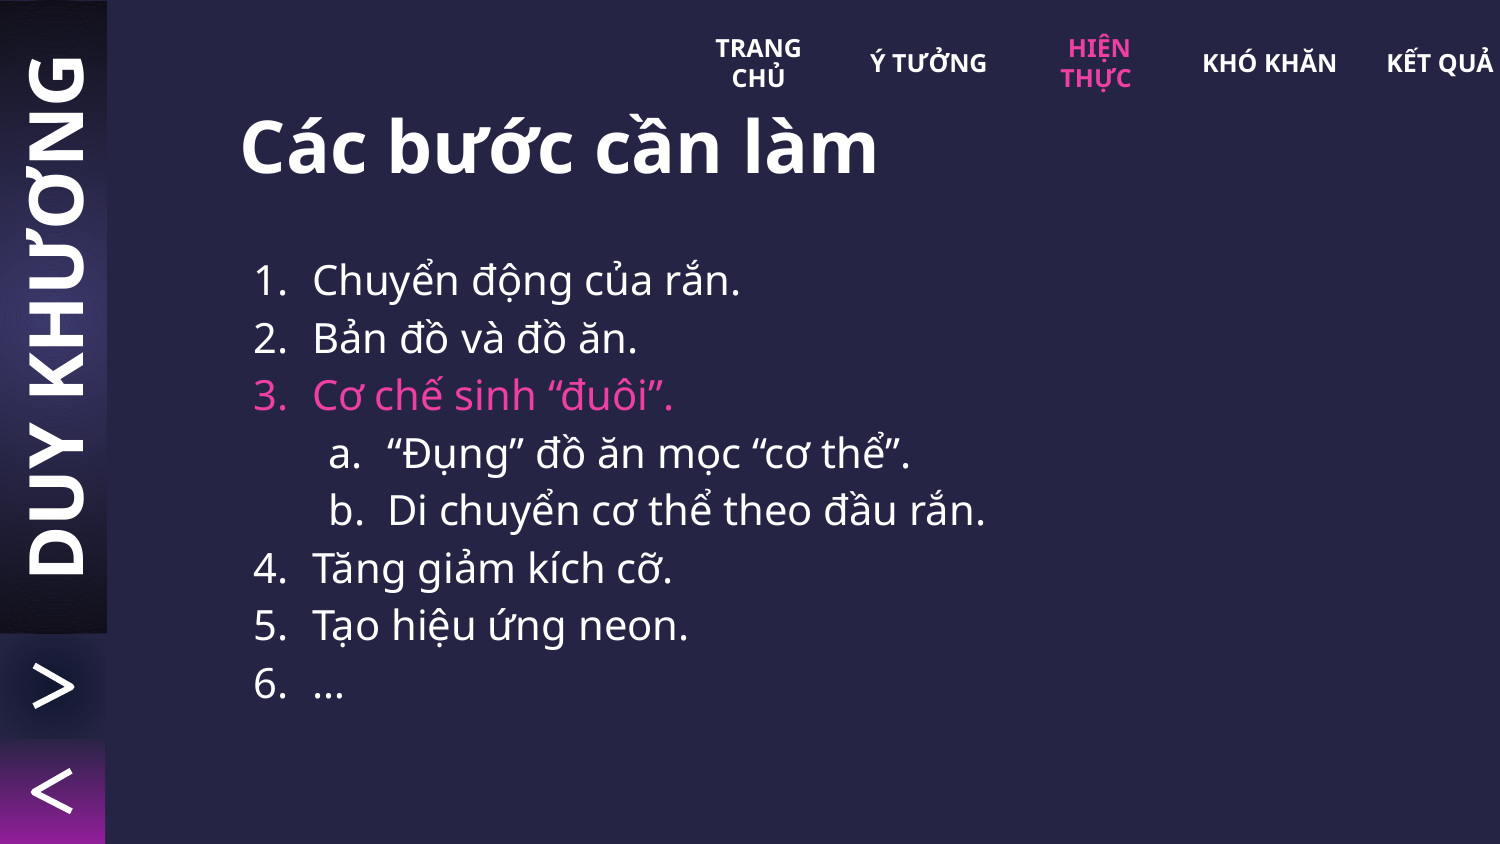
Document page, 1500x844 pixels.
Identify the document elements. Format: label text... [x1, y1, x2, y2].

title TRANG CHỦ [673, 35, 844, 85]
title KẾT QUẢ [1355, 35, 1500, 90]
text_box [33, 665, 72, 707]
title KHÓ KHĂN [1185, 35, 1355, 85]
text_box [0, 634, 106, 739]
subtitle Chuyển động của rắn. Bản đồ và đồ ăn. Cơ chế sinh “đuôi”. “Đụng” đồ ăn mọc “cơ thể”. Di chuyển cơ thể theo đầu rắn. Tăng giảm kích cỡ. Tạo hiệu ứng neon. … [221, 231, 1382, 739]
title DUY KHƯƠNG [0, 0, 107, 634]
title Ý TƯỞNG [844, 35, 1014, 85]
text_box [33, 770, 72, 812]
title Các bước cần làm [224, 85, 1383, 180]
title HIỆN THỰC [1014, 35, 1185, 85]
text_box [0, 739, 106, 844]
